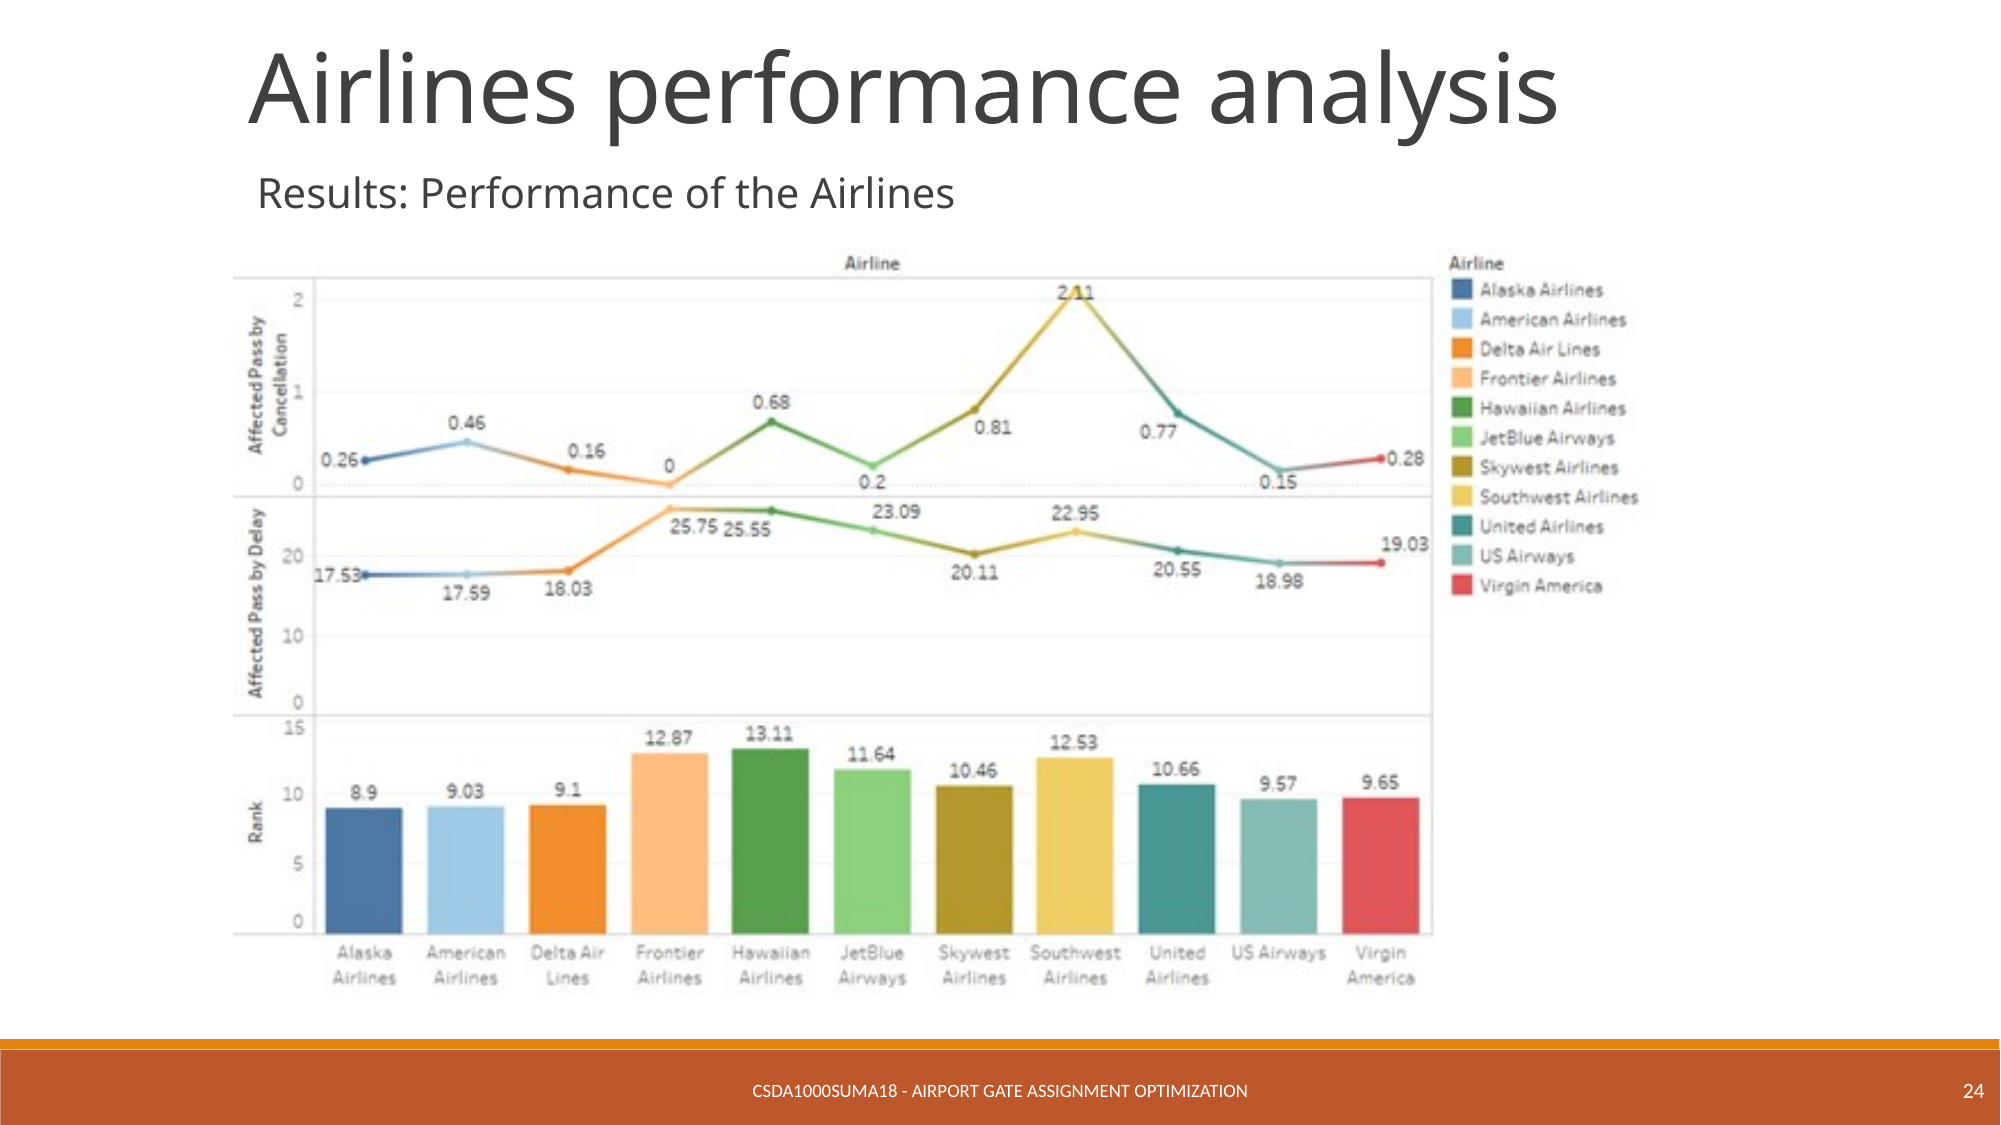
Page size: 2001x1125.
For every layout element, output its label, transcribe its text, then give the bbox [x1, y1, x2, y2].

slide_number 24 [1784, 1059, 2000, 1120]
title Airlines performance analysis [233, 36, 1959, 151]
list Results: Performance of the Airlines [256, 165, 1982, 249]
picture [232, 247, 1655, 996]
footer CSDA1000SUMA18 - Airport Gate Assignment Optimization [604, 1059, 1396, 1120]
